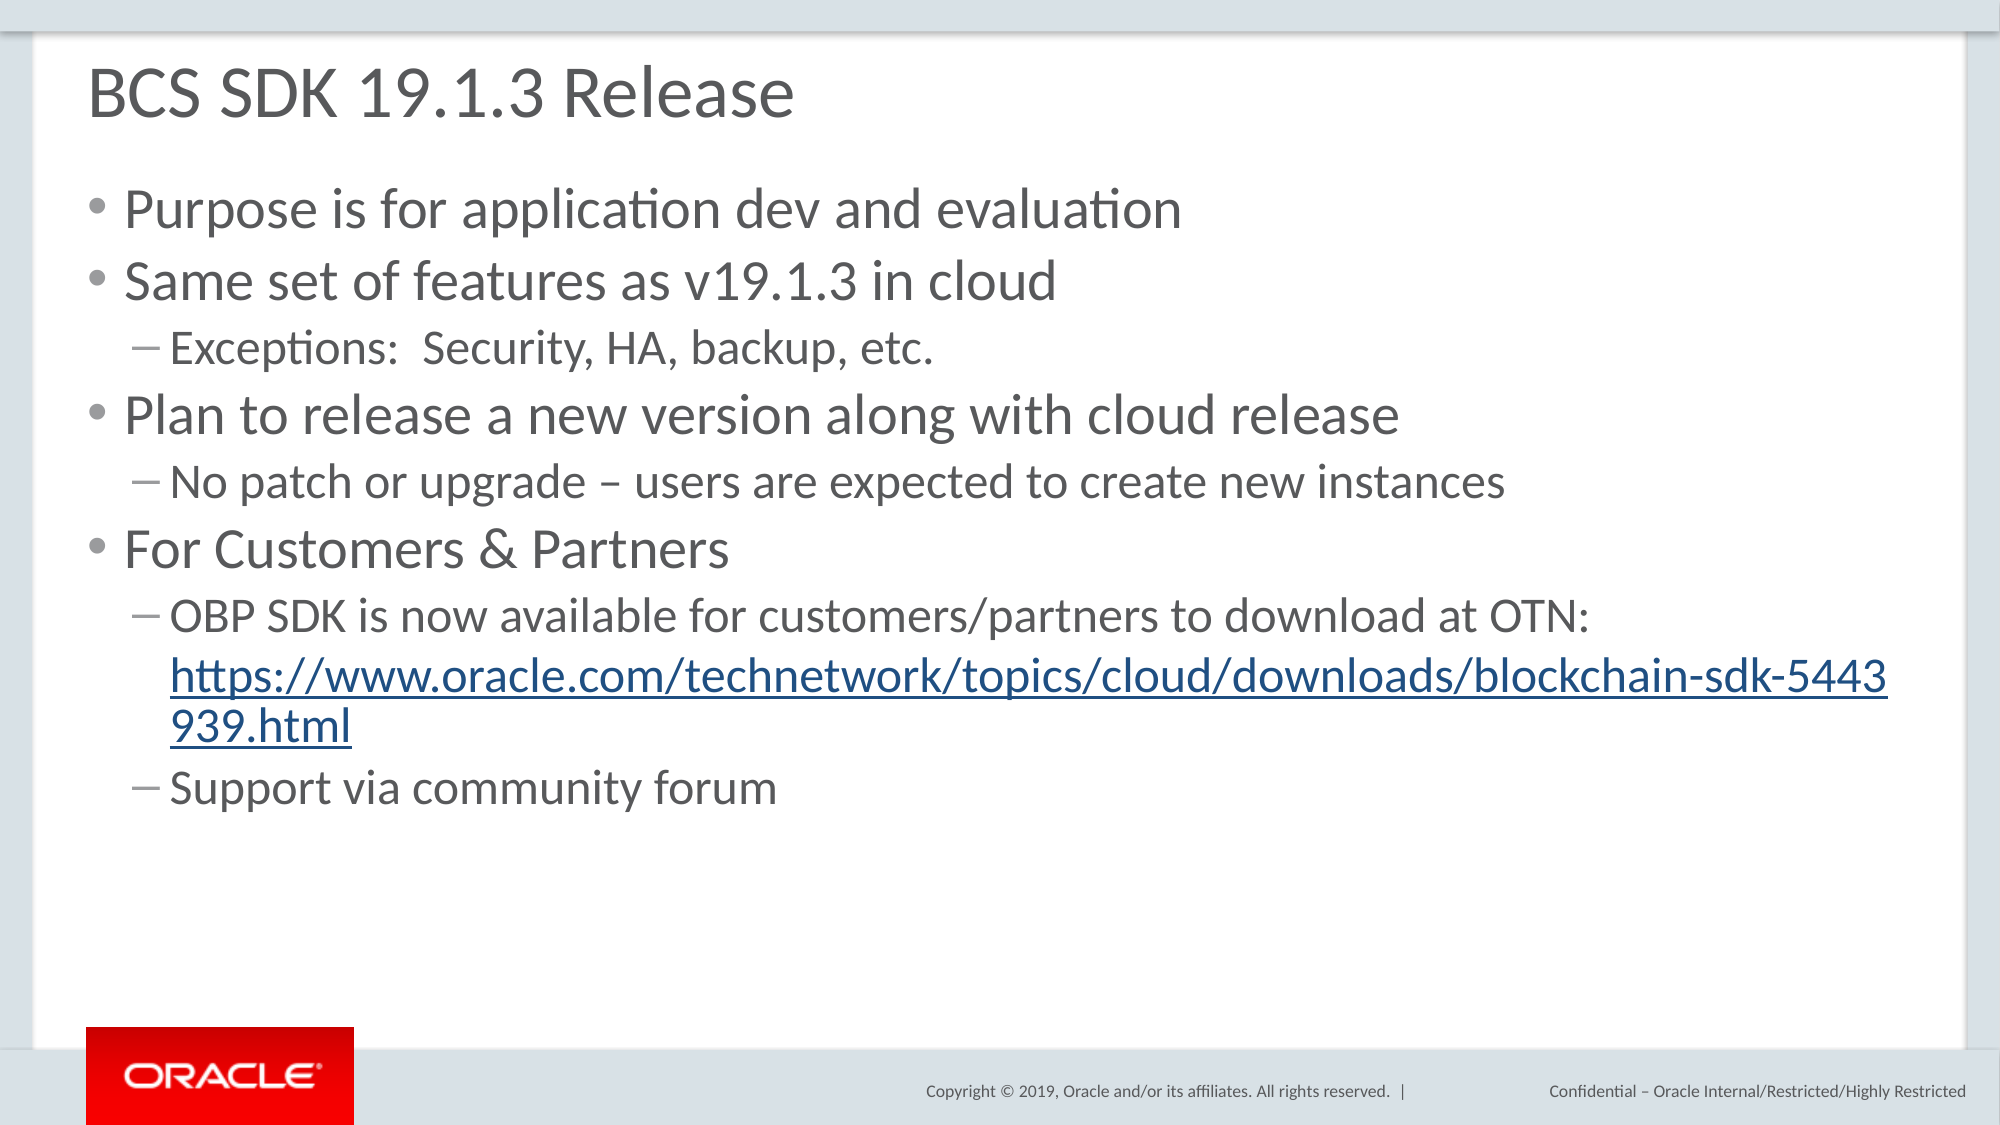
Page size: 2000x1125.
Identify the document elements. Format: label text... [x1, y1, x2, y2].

picture [86, 1027, 354, 1125]
list Purpose is for application dev and evaluation Same set of features as v19.1.3 in cloud Exceptions: Security, HA, backup, etc. Plan to release a new version along with cloud release No patch or upgrade – users are expected to create new instances For Customers & Partners OBP SDK is now available for customers/partners to download at OTN: https://www.oracle.com/technetwork/topics/cloud/downloads/blockchain-sdk-5443939.html Support via community forum [87, 170, 1913, 1022]
title BCS SDK 19.1.3 Release [87, 35, 1912, 132]
footer Confidential – Oracle Internal/Restricted/Highly Restricted [1549, 1075, 2000, 1106]
